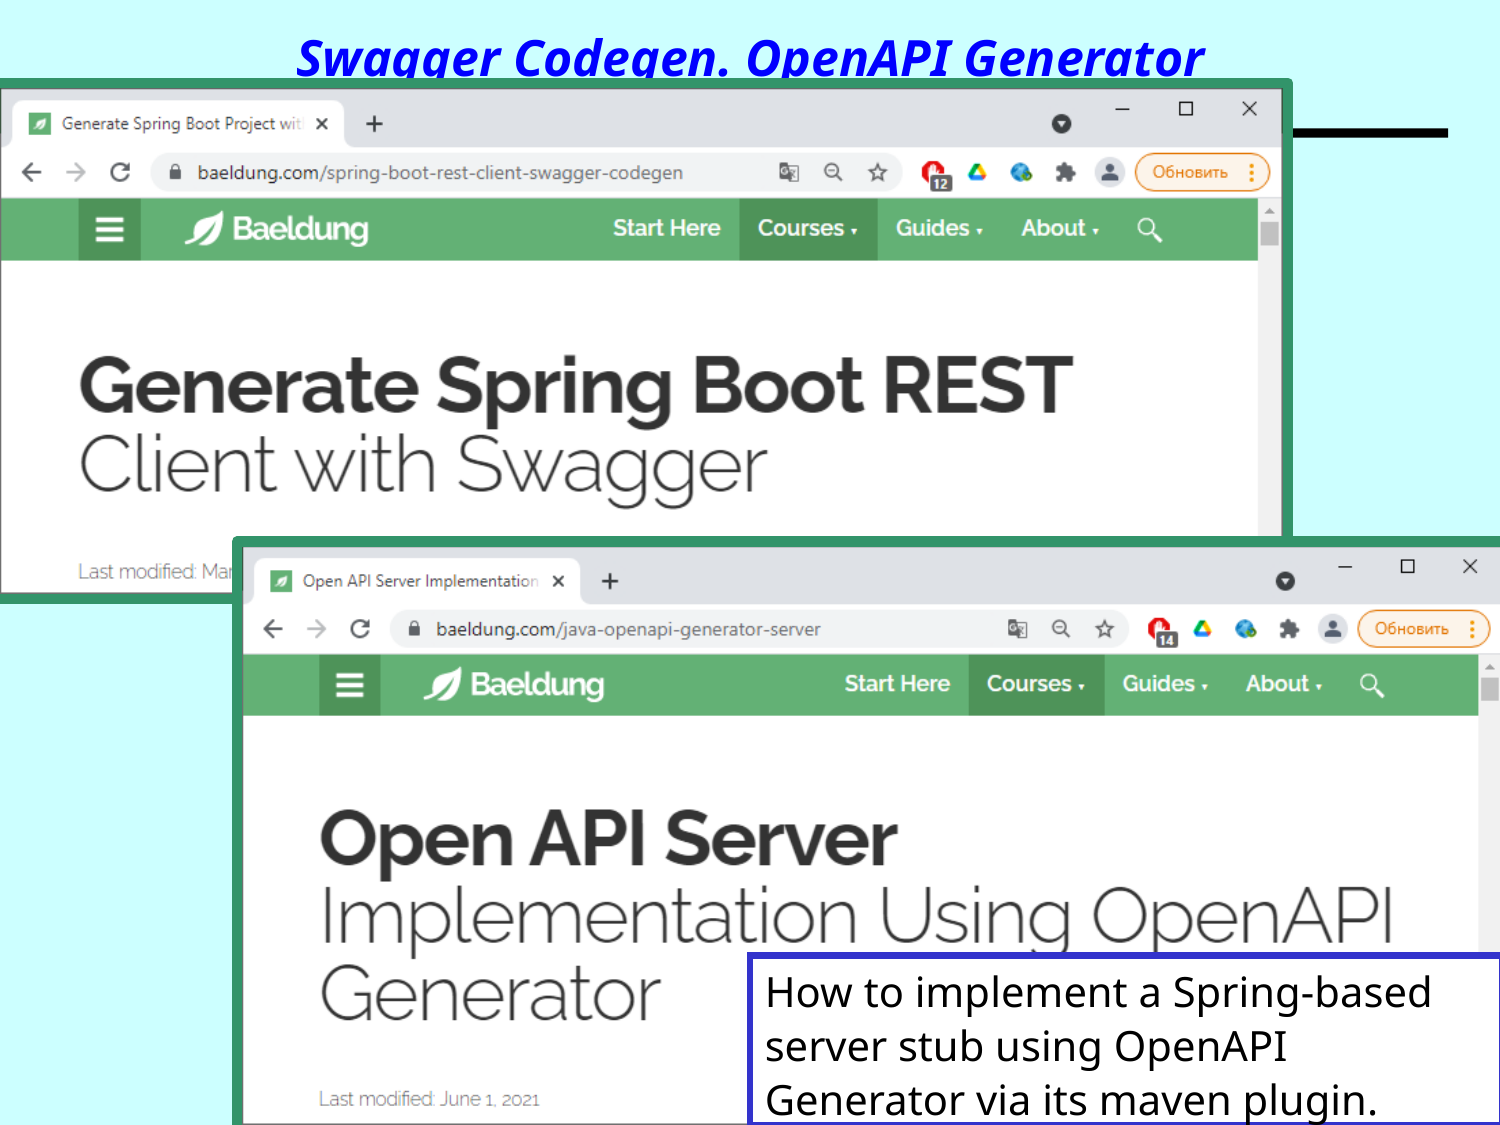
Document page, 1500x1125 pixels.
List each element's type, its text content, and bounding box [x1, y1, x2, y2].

text_box Swagger Codegen. OpenAPI Generator [1, 0, 1500, 114]
picture [0, 88, 1500, 1125]
